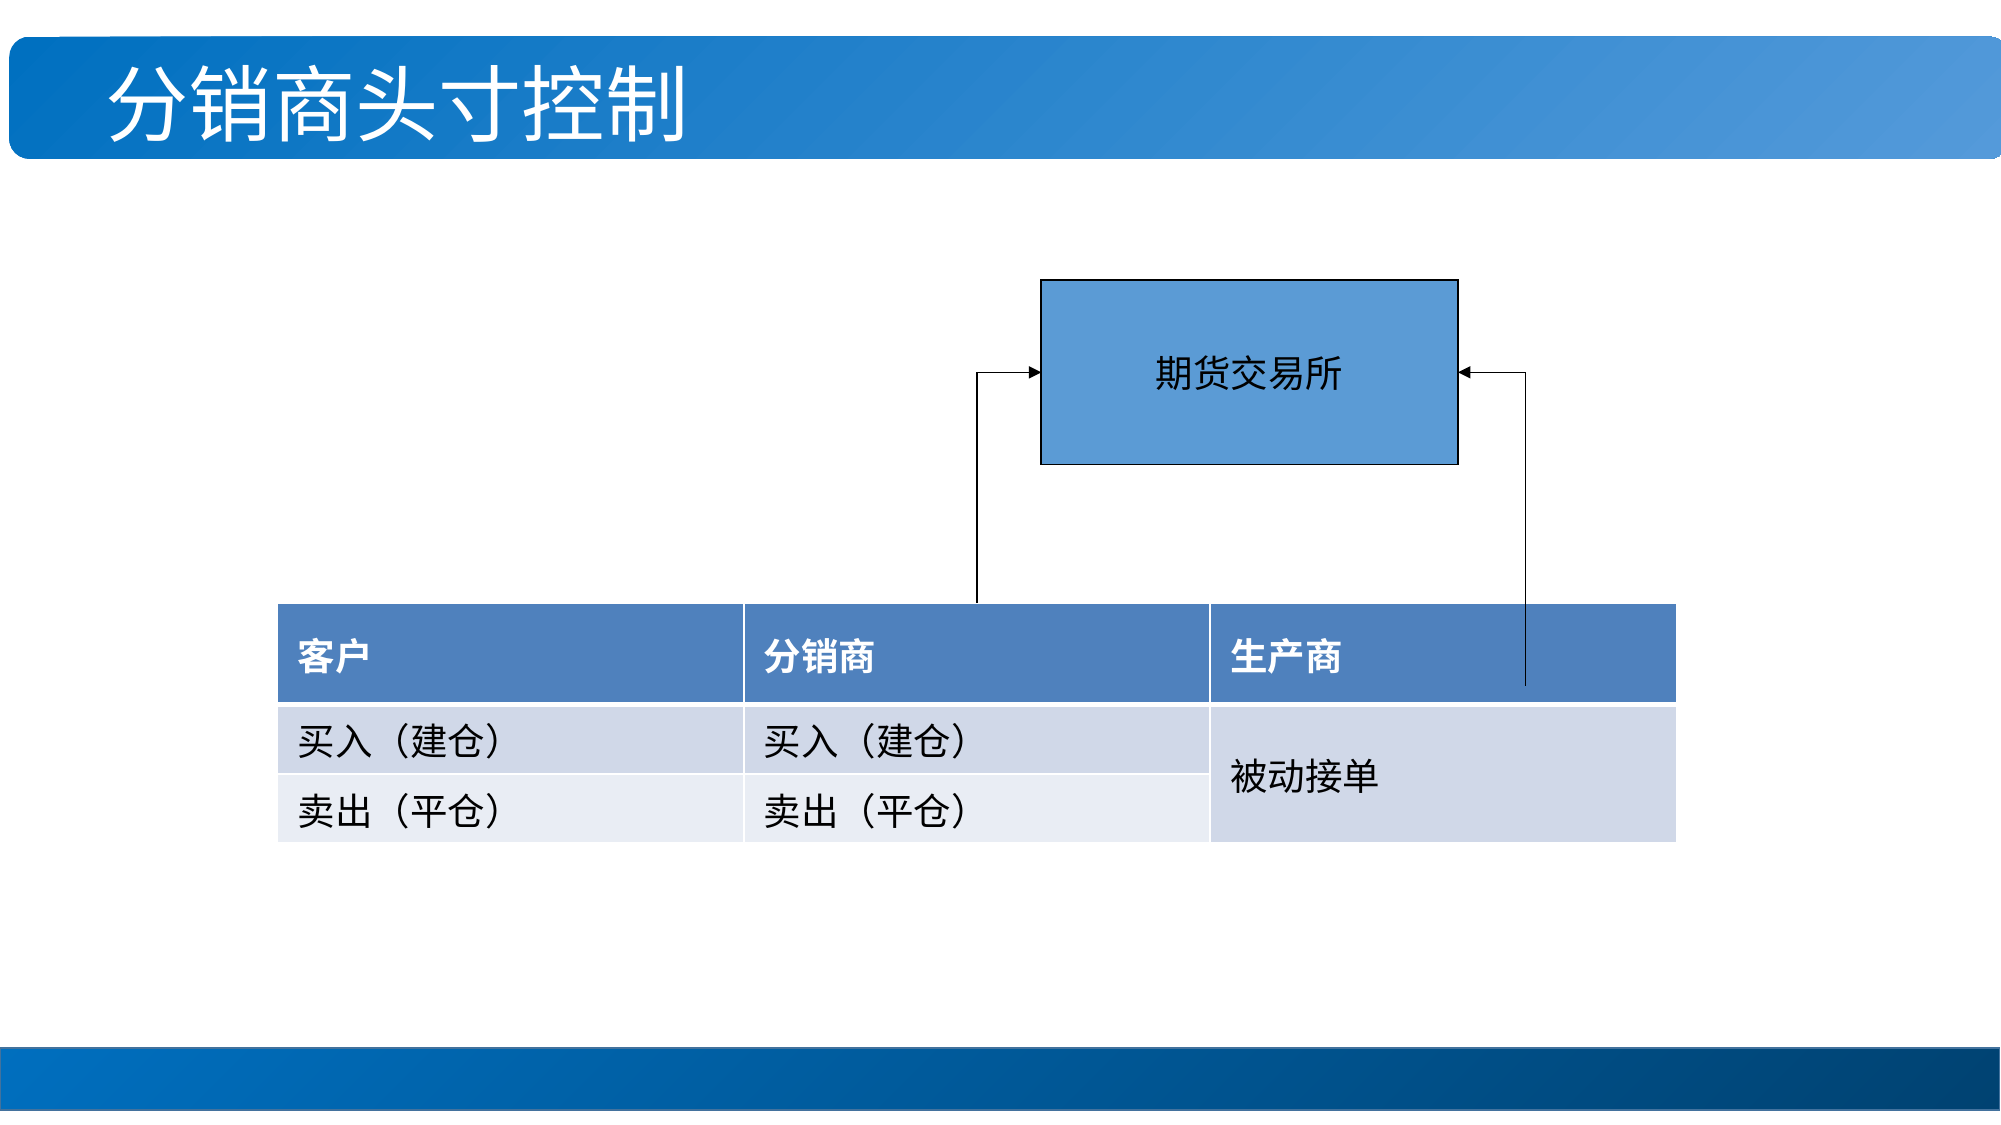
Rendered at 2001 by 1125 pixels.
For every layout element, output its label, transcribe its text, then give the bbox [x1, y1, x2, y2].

title 分销商头寸控制 [0, 0, 795, 217]
text_box [0, 1047, 2000, 1111]
table_header 分销商 [745, 604, 1209, 702]
table_cell 买入（建仓） [745, 707, 1209, 773]
table_cell 买入（建仓） [278, 707, 743, 773]
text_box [893, 455, 1125, 520]
table_header 生产商 [1211, 604, 1676, 702]
table_cell 卖出（平仓） [745, 775, 1209, 842]
text_box 期货交易所 [1041, 280, 1458, 465]
table_cell 卖出（平仓） [278, 775, 743, 842]
table_header 客户 [278, 604, 743, 702]
text_box [795, 36, 2000, 159]
table_cell 被动接单 [1211, 707, 1676, 842]
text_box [1335, 495, 1649, 564]
